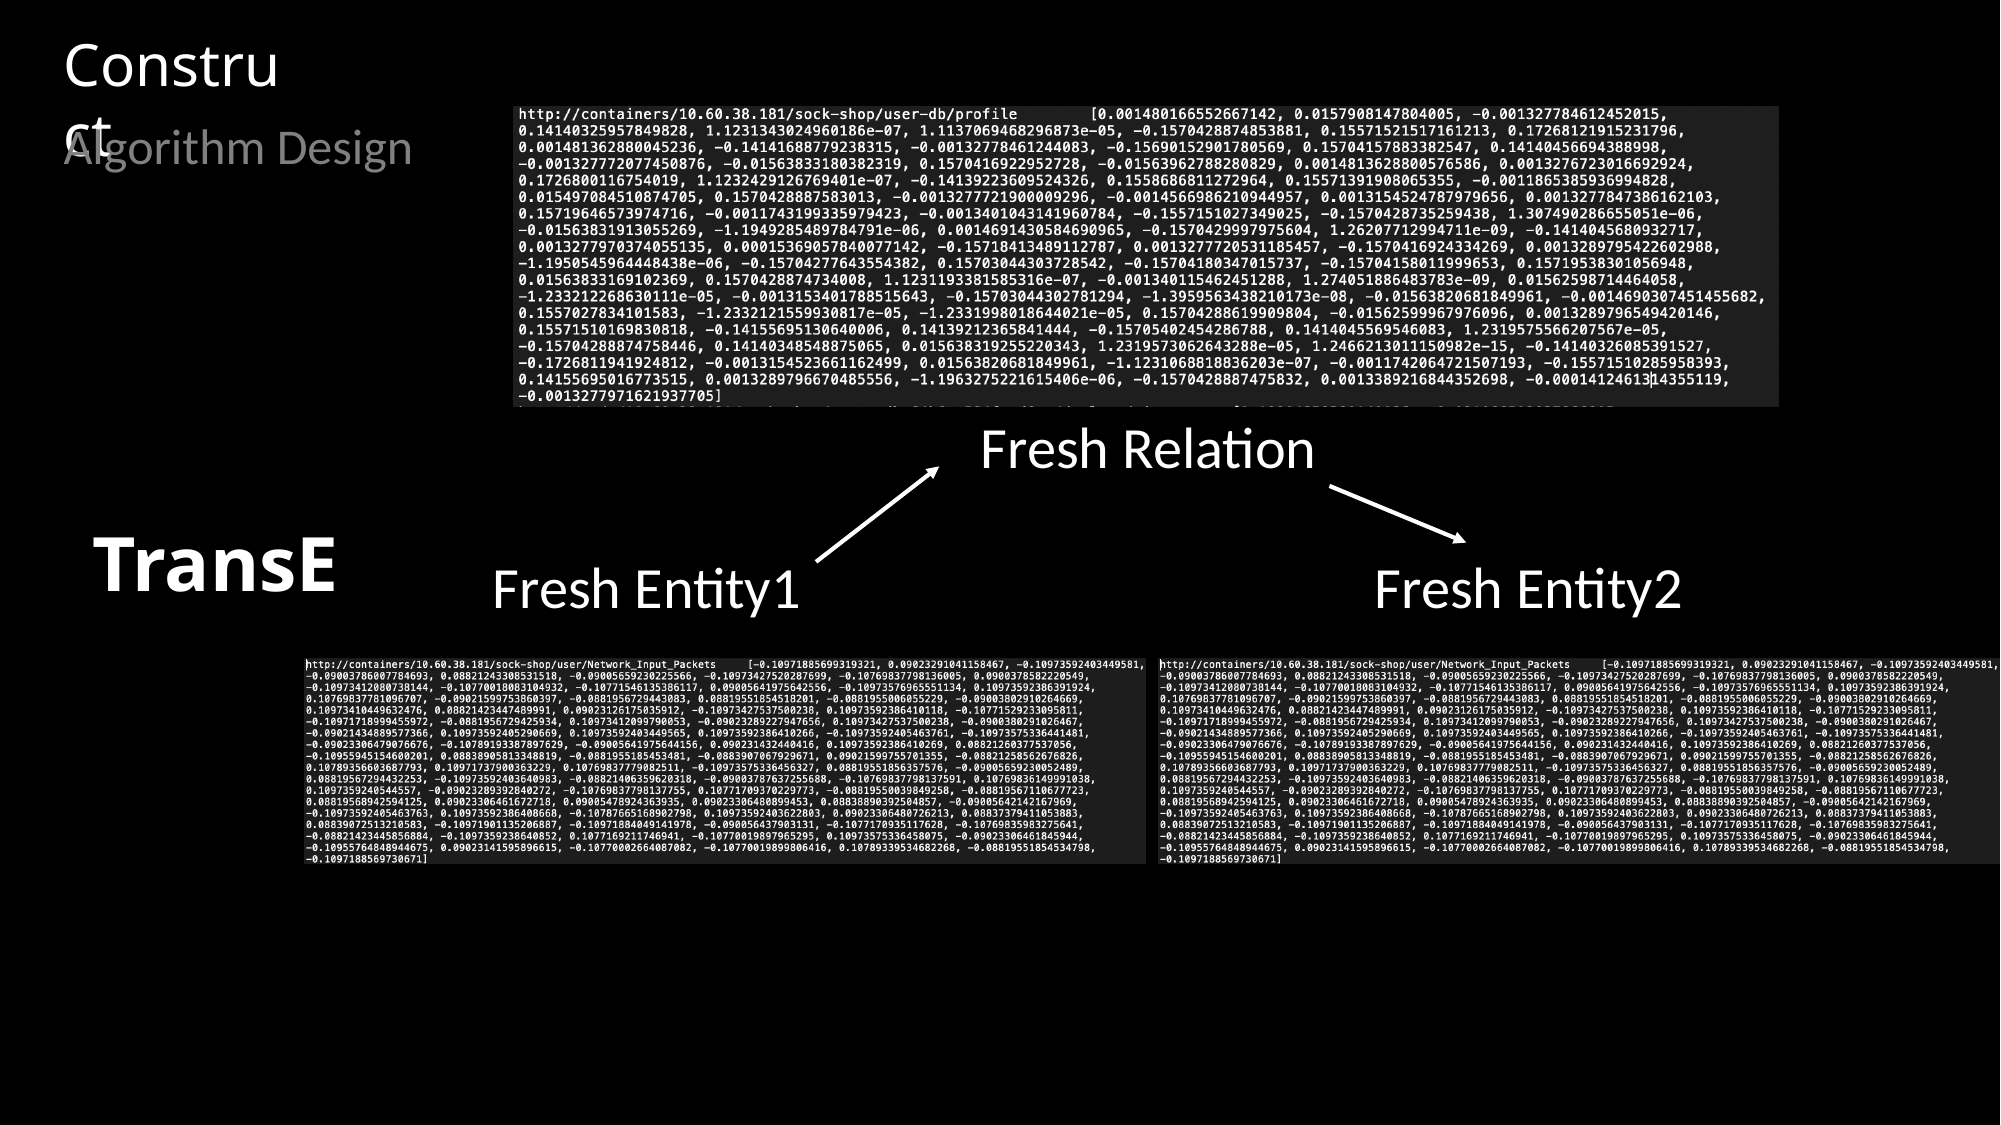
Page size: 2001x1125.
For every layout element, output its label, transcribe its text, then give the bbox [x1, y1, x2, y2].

picture [1158, 658, 2000, 864]
text_box Construct [48, 20, 310, 106]
picture [513, 106, 1779, 407]
text_box Fresh Relation [966, 407, 1391, 488]
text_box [815, 466, 940, 562]
picture [304, 658, 1146, 864]
text_box Algorithm Design [48, 106, 513, 182]
text_box Fresh Entity1 [478, 542, 847, 628]
text_box Fresh Entity2 [1360, 542, 1751, 628]
text_box TransE [78, 508, 354, 614]
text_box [1329, 485, 1467, 543]
